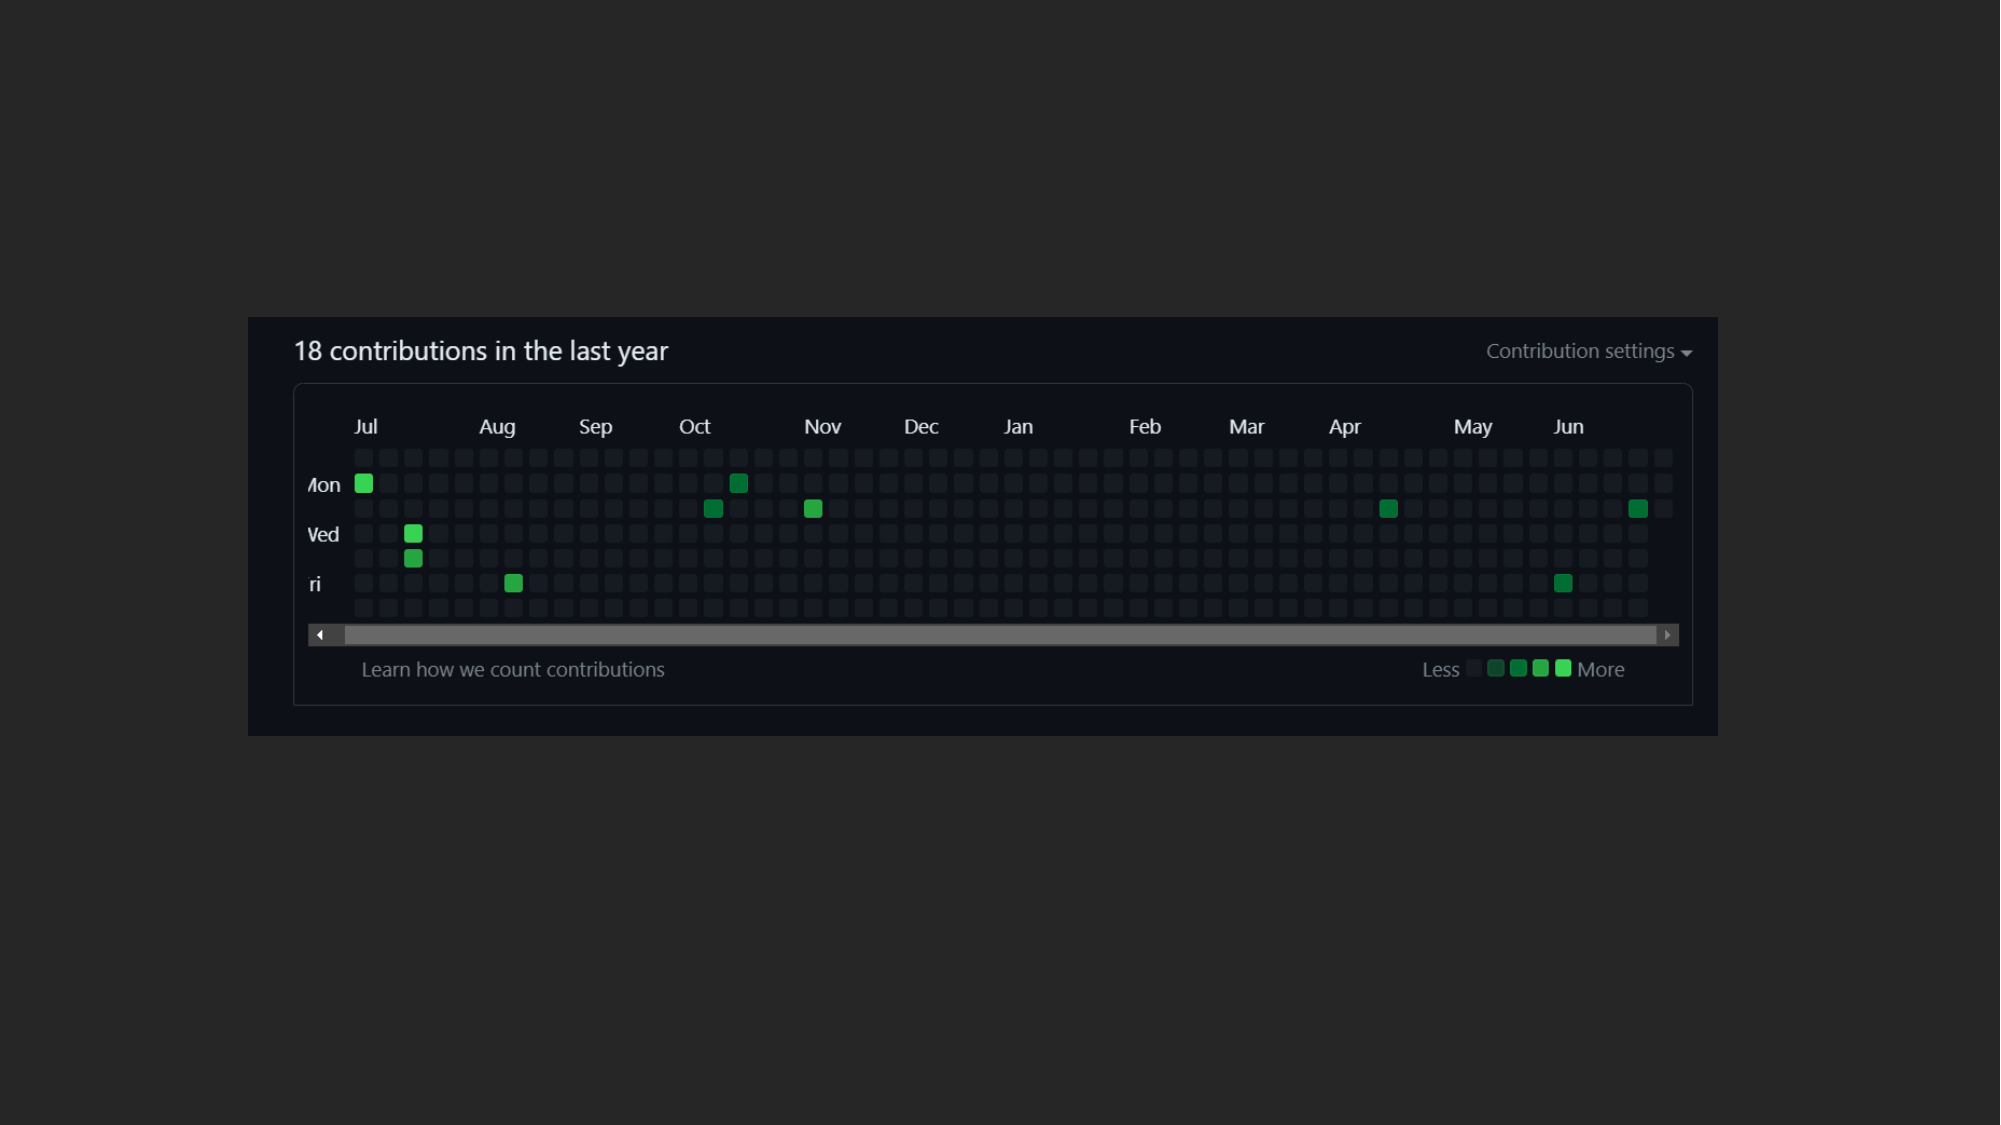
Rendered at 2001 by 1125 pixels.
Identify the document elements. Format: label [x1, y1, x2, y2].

picture [248, 317, 1718, 736]
